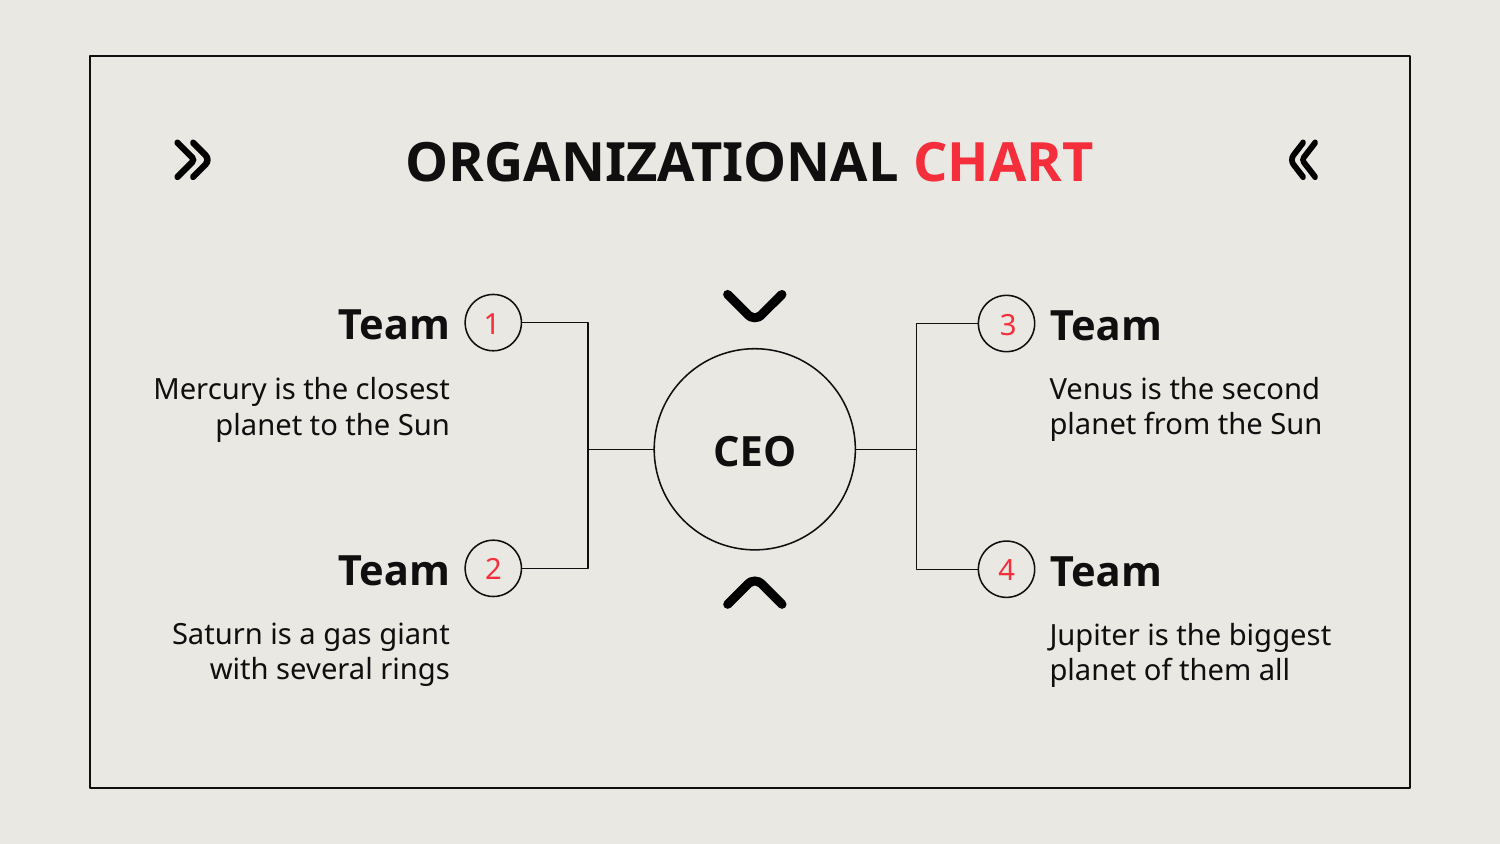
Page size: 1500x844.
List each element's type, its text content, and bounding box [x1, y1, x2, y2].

text_box 2 [453, 549, 534, 588]
text_box [473, 588, 514, 597]
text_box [521, 449, 655, 569]
text_box Team [140, 525, 466, 610]
text_box [472, 342, 514, 351]
text_box Jupiter is the biggest planet of them all [1034, 610, 1384, 691]
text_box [855, 323, 979, 448]
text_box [855, 449, 979, 570]
text_box Saturn is a gas giant with several rings [116, 610, 466, 690]
title ORGANIZATIONAL CHART [209, 112, 1291, 207]
text_box 4 [966, 549, 1047, 589]
text_box [986, 541, 1027, 549]
text_box [664, 493, 846, 550]
text_box [723, 576, 787, 609]
text_box [472, 540, 514, 549]
text_box Team [140, 279, 466, 366]
text_box 3 [967, 304, 1049, 343]
text_box Venus is the second planet from the Sun [1034, 365, 1384, 445]
text_box [723, 289, 787, 323]
text_box 1 [451, 303, 533, 342]
text_box Team [1034, 525, 1360, 610]
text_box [521, 322, 655, 448]
text_box [986, 589, 1027, 598]
text_box [986, 295, 1027, 304]
text_box [986, 343, 1027, 352]
text_box CEO [659, 406, 849, 493]
text_box [664, 348, 846, 406]
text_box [175, 140, 211, 179]
text_box Team [1034, 280, 1360, 367]
text_box [473, 294, 514, 303]
text_box Mercury is the closest planet to the Sun [116, 366, 466, 446]
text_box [1289, 140, 1317, 179]
